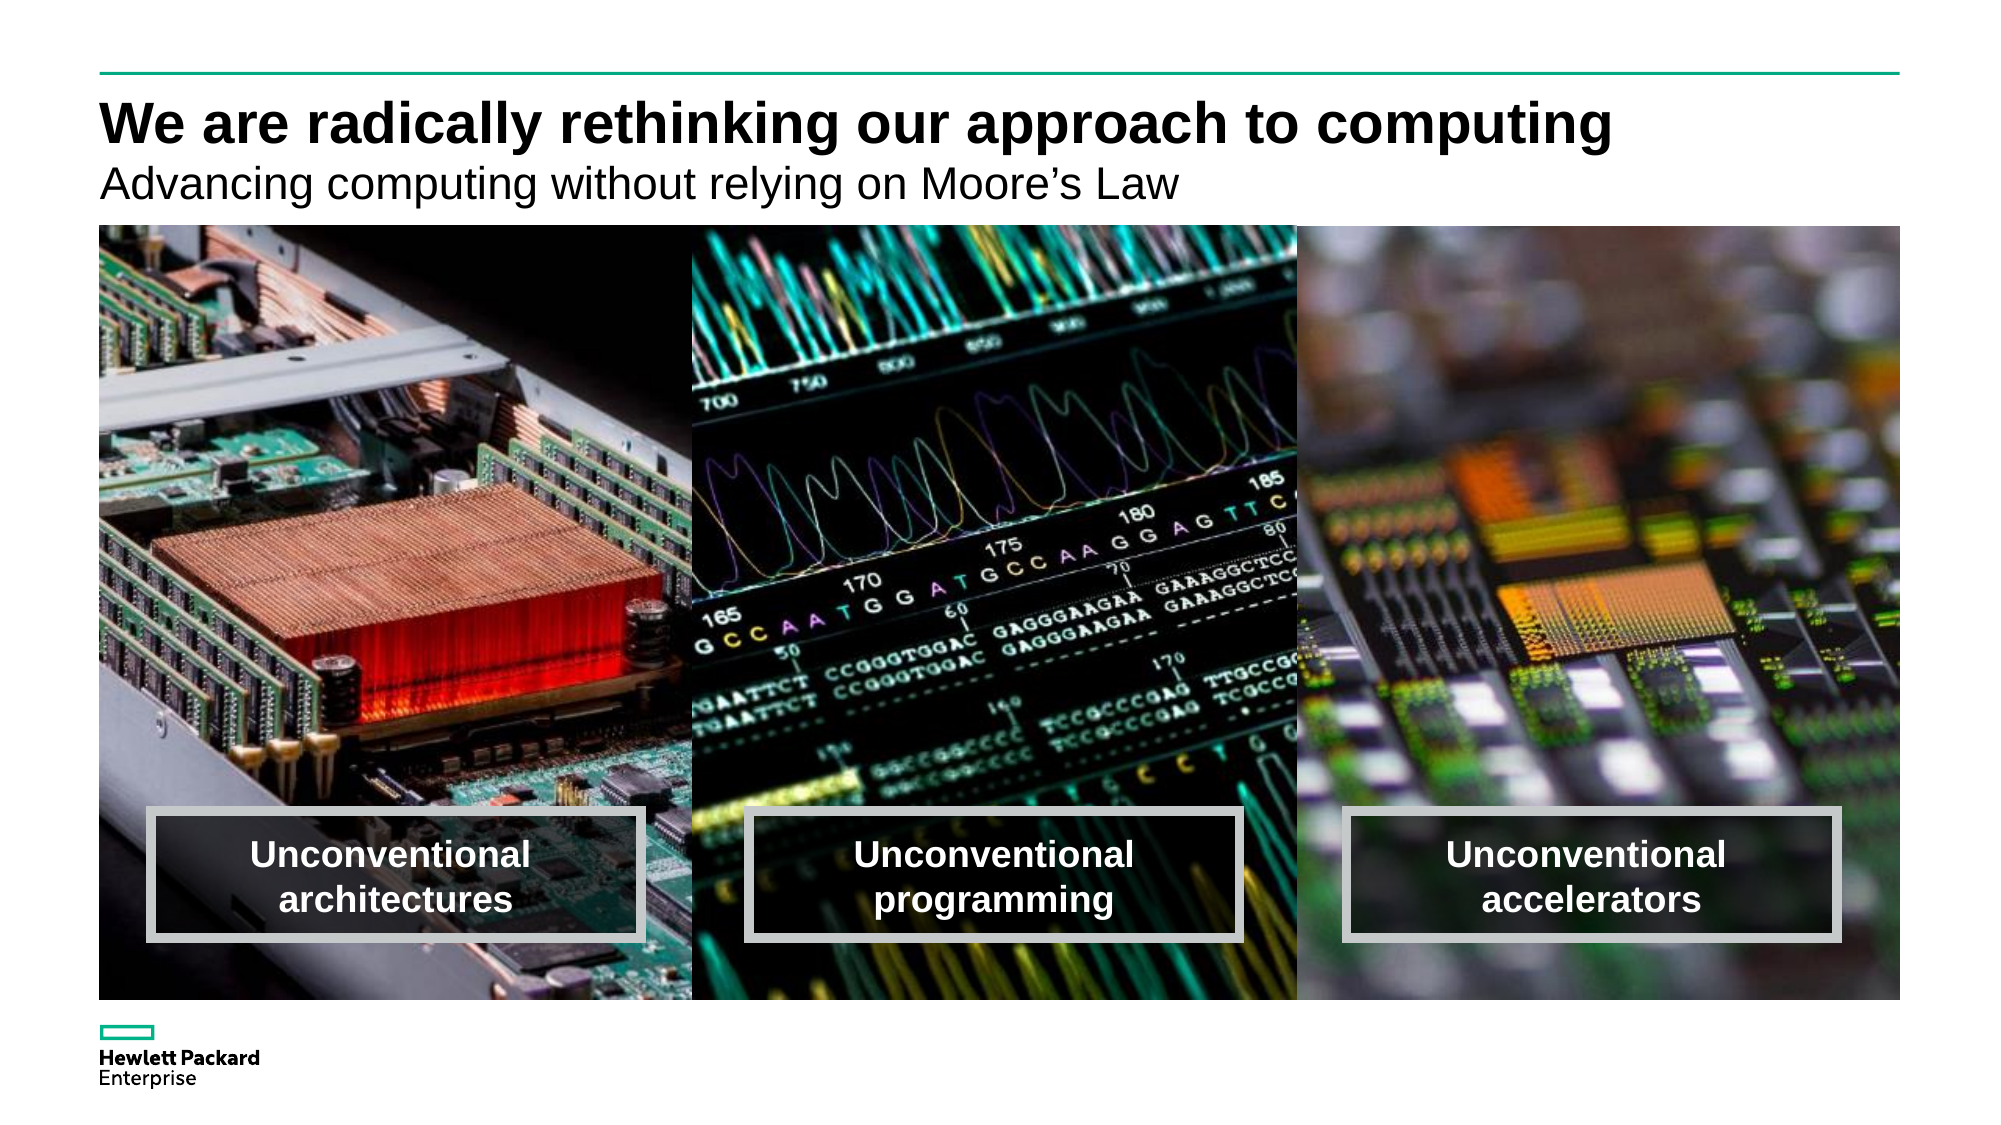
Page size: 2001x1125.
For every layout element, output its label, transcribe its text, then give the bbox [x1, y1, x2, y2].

list Advancing computing without relying on Moore’s Law [99, 153, 1900, 216]
picture [99, 225, 1901, 1001]
title We are radically rethinking our approach to computing [99, 85, 1900, 153]
